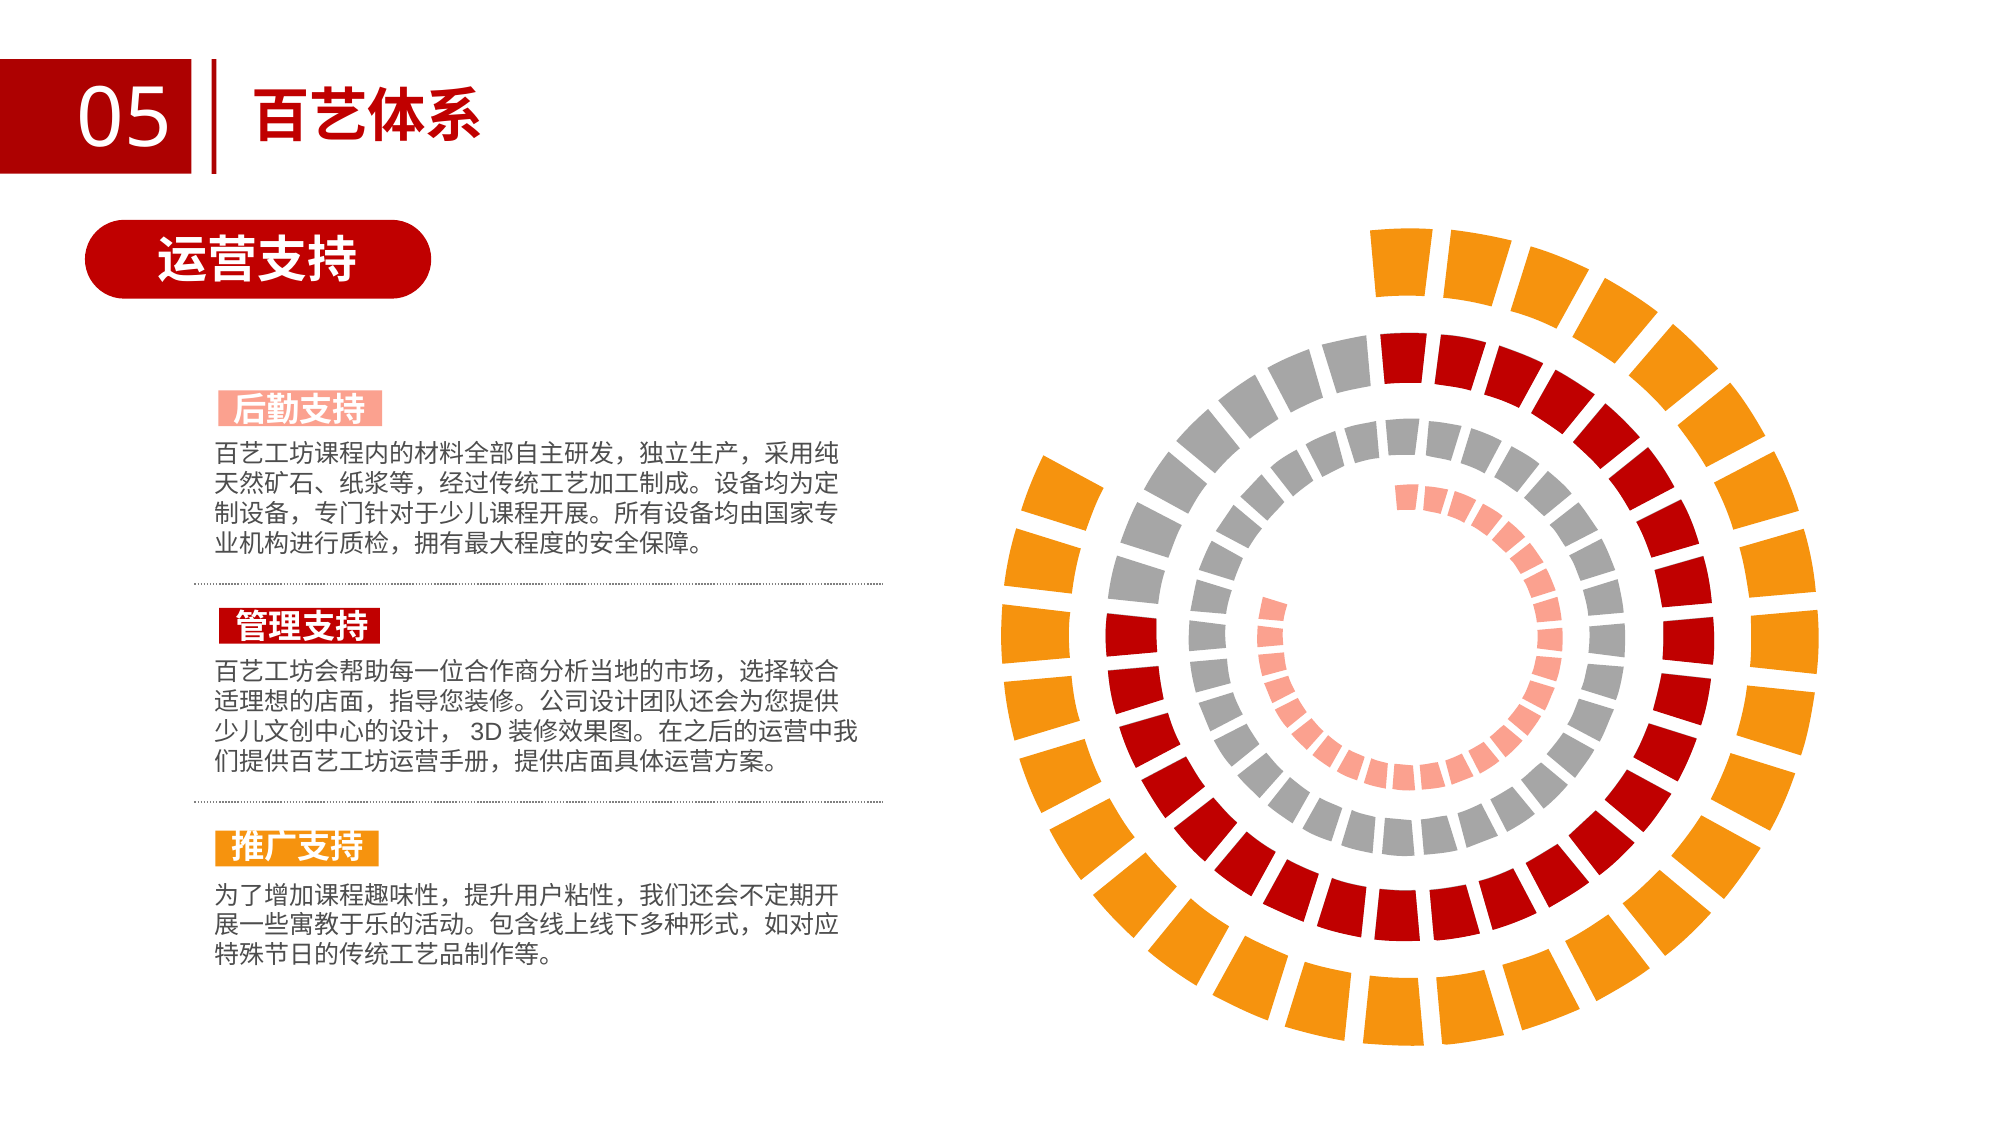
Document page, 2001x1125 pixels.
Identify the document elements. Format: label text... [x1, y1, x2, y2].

text_box 运营支持 [97, 233, 688, 312]
text_box [1021, 455, 1100, 531]
text_box [1001, 604, 1071, 664]
text_box [1003, 675, 1080, 741]
text_box [1719, 382, 1766, 461]
text_box [1736, 685, 1815, 756]
text_box [1739, 528, 1816, 598]
text_box [1370, 228, 1433, 298]
text_box 百艺工坊课程内的材料全部自主研发，独立生产，采用纯天然矿石、纸浆等，经过传统工艺加工制成。设备均为定制设备，专门针对于少儿课程开展。所有设备均由国家专业机构进行质检，拥有最大程度的安全保障。 [194, 427, 883, 568]
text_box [218, 597, 386, 655]
text_box [1049, 803, 1100, 880]
text_box [1502, 954, 1580, 1031]
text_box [1187, 418, 1626, 857]
text_box 百艺工坊会帮助每一位合作商分析当地的市场，选择较合适理想的店面，指导您装修。公司设计团队还会为您提供少儿文创中心的设计，3D装修效果图。在之后的运营中我们提供百艺工坊运营手册，提供店面具体运营方案。 [194, 645, 883, 786]
text_box [1092, 889, 1100, 904]
text_box [1436, 969, 1505, 1045]
text_box [1004, 528, 1081, 594]
text_box [1151, 954, 1214, 986]
text_box [1666, 323, 1682, 331]
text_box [0, 55, 218, 175]
text_box [83, 217, 424, 291]
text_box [1105, 331, 1715, 943]
text_box [1575, 277, 1658, 331]
text_box [1284, 961, 1352, 1041]
text_box [1719, 753, 1796, 831]
text_box [1749, 609, 1819, 675]
text_box [1212, 954, 1289, 1021]
text_box [1719, 451, 1799, 530]
text_box [1362, 975, 1424, 1046]
text_box [1443, 229, 1512, 307]
text_box [1019, 738, 1100, 814]
text_box [1510, 246, 1590, 329]
text_box 为了增加课程趣味性，提升用户粘性，我们还会不定期开展一些寓教于乐的活动。包含线上线下多种形式，如对应特殊节日的传统工艺品制作等。 [194, 869, 883, 979]
text_box [1719, 825, 1761, 899]
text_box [216, 379, 384, 438]
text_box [214, 816, 381, 874]
text_box [1571, 954, 1650, 1002]
text_box 百艺体系 [236, 71, 1056, 156]
